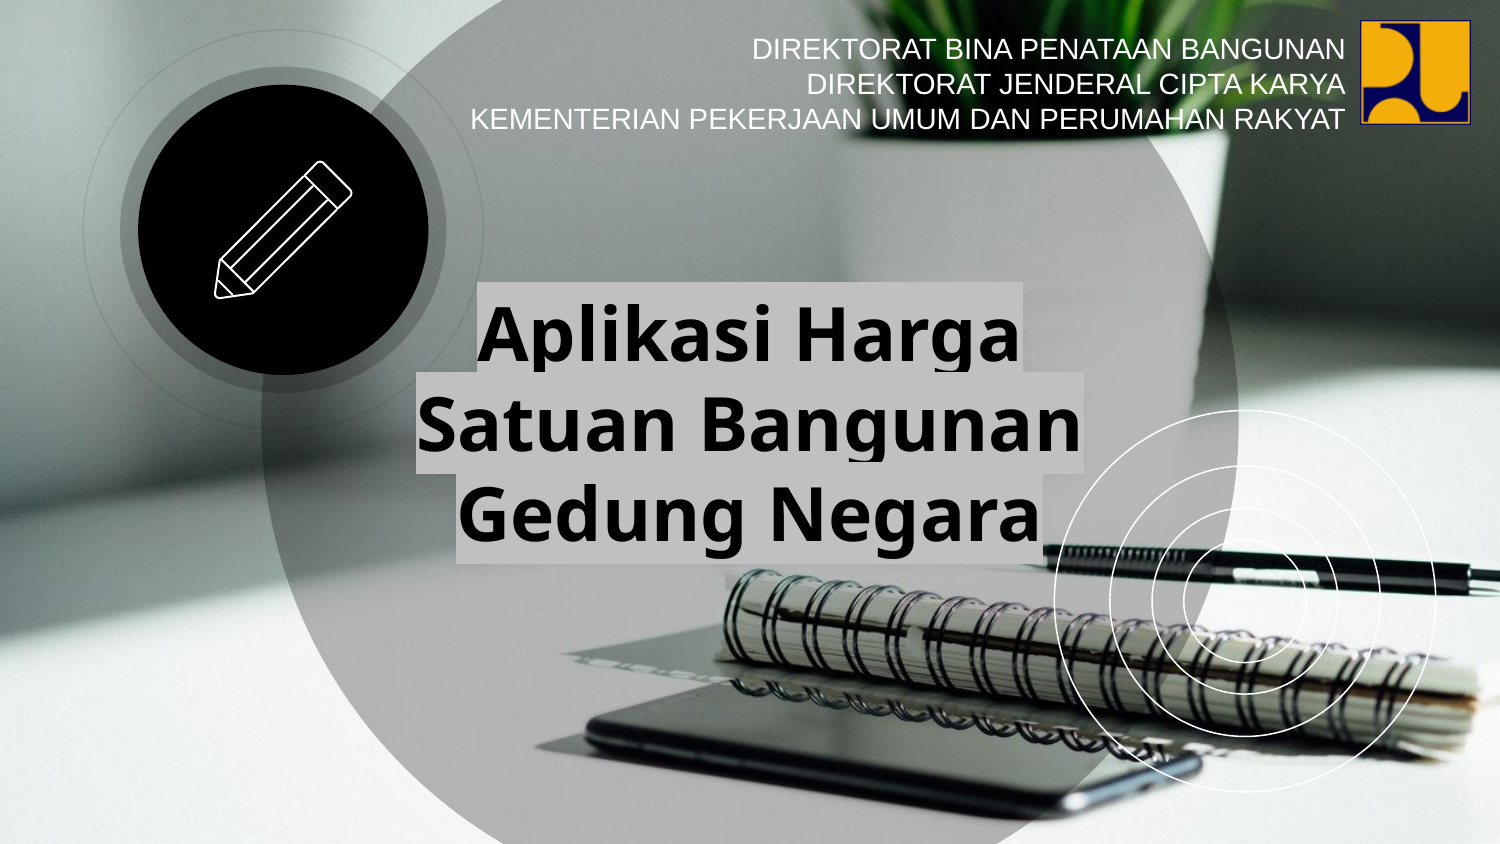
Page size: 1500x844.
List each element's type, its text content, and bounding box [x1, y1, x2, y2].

title Aplikasi Harga Satuan Bangunan Gedung Negara [362, 326, 1138, 517]
text_box DIREKTORAT BINA PENATAAN BANGUNAN DIREKTORAT JENDERAL CIPTA KARYA KEMENTERIAN PEKERJAAN UMUM DAN PERUMAHAN RAKYAT [440, 23, 1361, 153]
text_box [214, 161, 352, 299]
picture [0, 0, 1500, 844]
